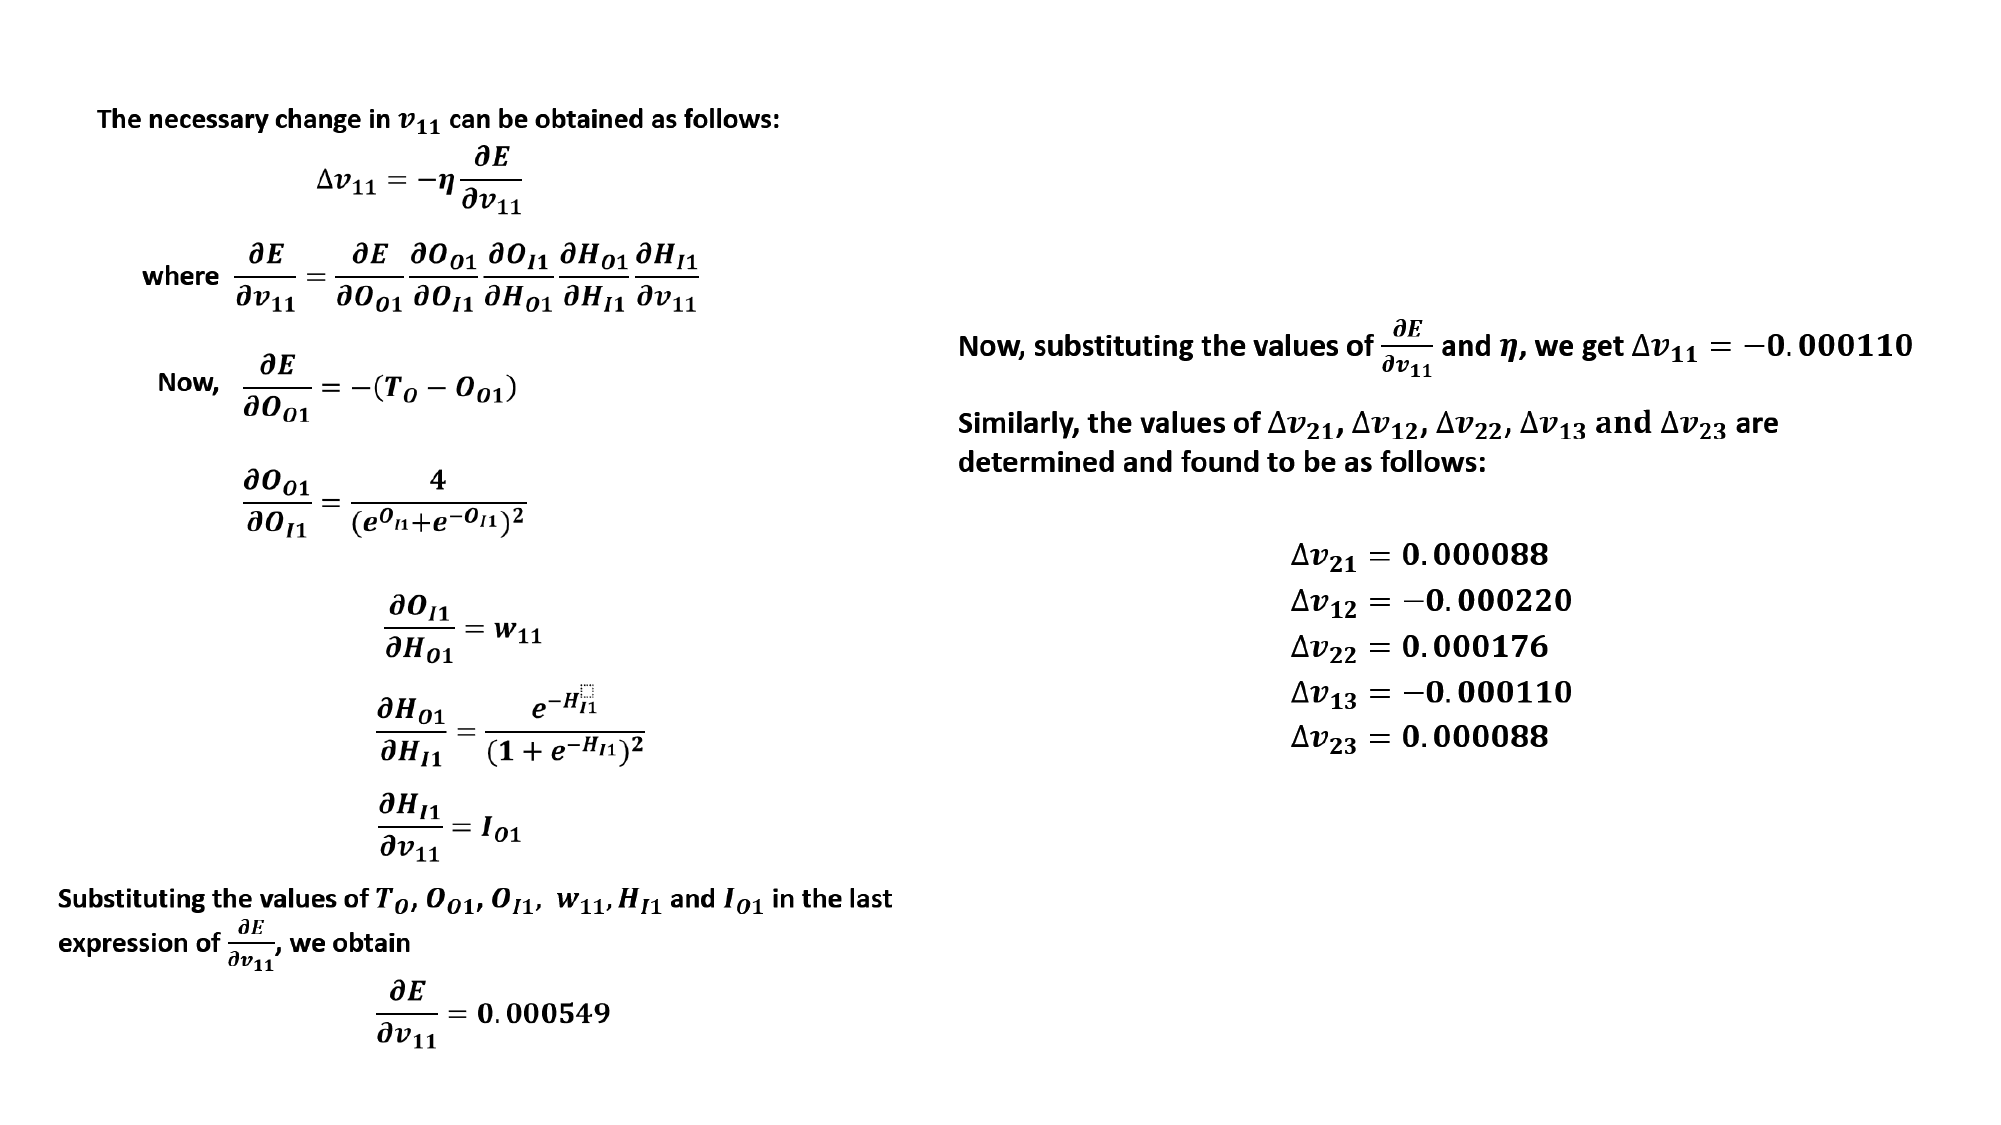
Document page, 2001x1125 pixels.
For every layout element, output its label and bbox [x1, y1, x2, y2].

text_box [31, 74, 1931, 1081]
